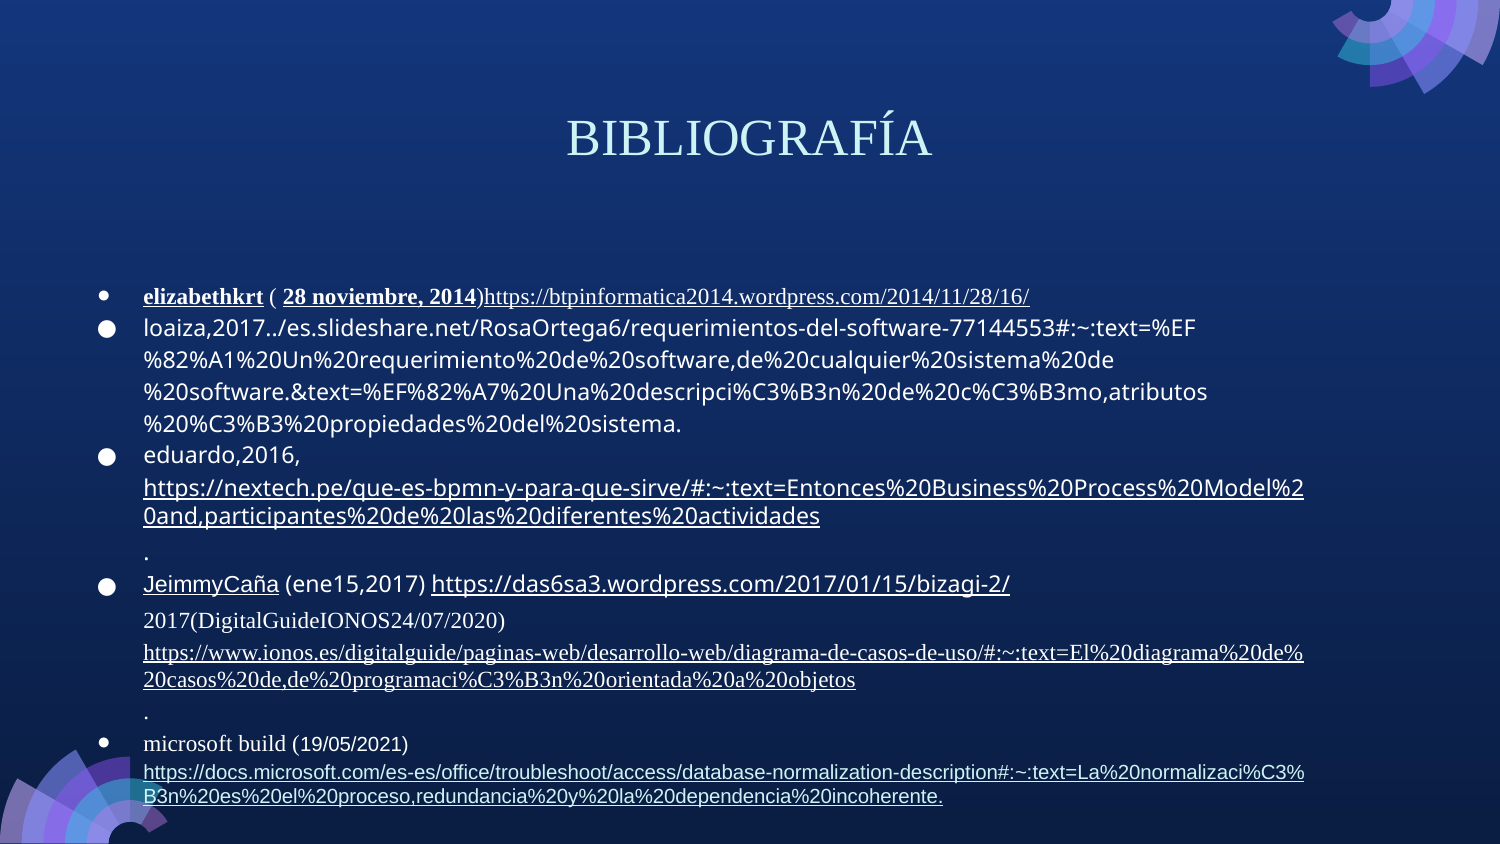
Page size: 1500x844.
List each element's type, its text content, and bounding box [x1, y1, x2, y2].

list elizabethkrt ( 28 noviembre, 2014)https://btpinformatica2014.wordpress.com/2014/11/28/16/ loaiza,2017../es.slideshare.net/RosaOrtega6/requerimientos-del-software-77144553#:~:text=%EF%82%A1%20Un%20requerimiento%20de%20software,de%20cualquier%20sistema%20de%20software.&text=%EF%82%A7%20Una%20descripci%C3%B3n%20de%20c%C3%B3mo,atributos%20%C3%B3%20propiedades%20del%20sistema. eduardo,2016,https://nextech.pe/que-es-bpmn-y-para-que-sirve/#:~:text=Entonces%20Business%20Process%20Model%20and,participantes%20de%20las%20diferentes%20actividades. JeimmyCaña (ene15,2017) https://das6sa3.wordpress.com/2017/01/15/bizagi-2/ 2017(DigitalGuideIONOS24/07/2020)https://www.ionos.es/digitalguide/paginas-web/desarrollo-web/diagrama-de-casos-de-uso/#:~:text=El%20diagrama%20de%20casos%20de,de%20programaci%C3%B3n%20orientada%20a%20objetos. microsoft build (19/05/2021) https://docs.microsoft.com/es-es/office/troubleshoot/access/database-normalization-description#:~:text=La%20normalizaci%C3%B3n%20es%20el%20proceso,redundancia%20y%20la%20dependencia%20incoherente. [58, 266, 1323, 744]
title BIBLIOGRAFÍA [118, 88, 1382, 183]
